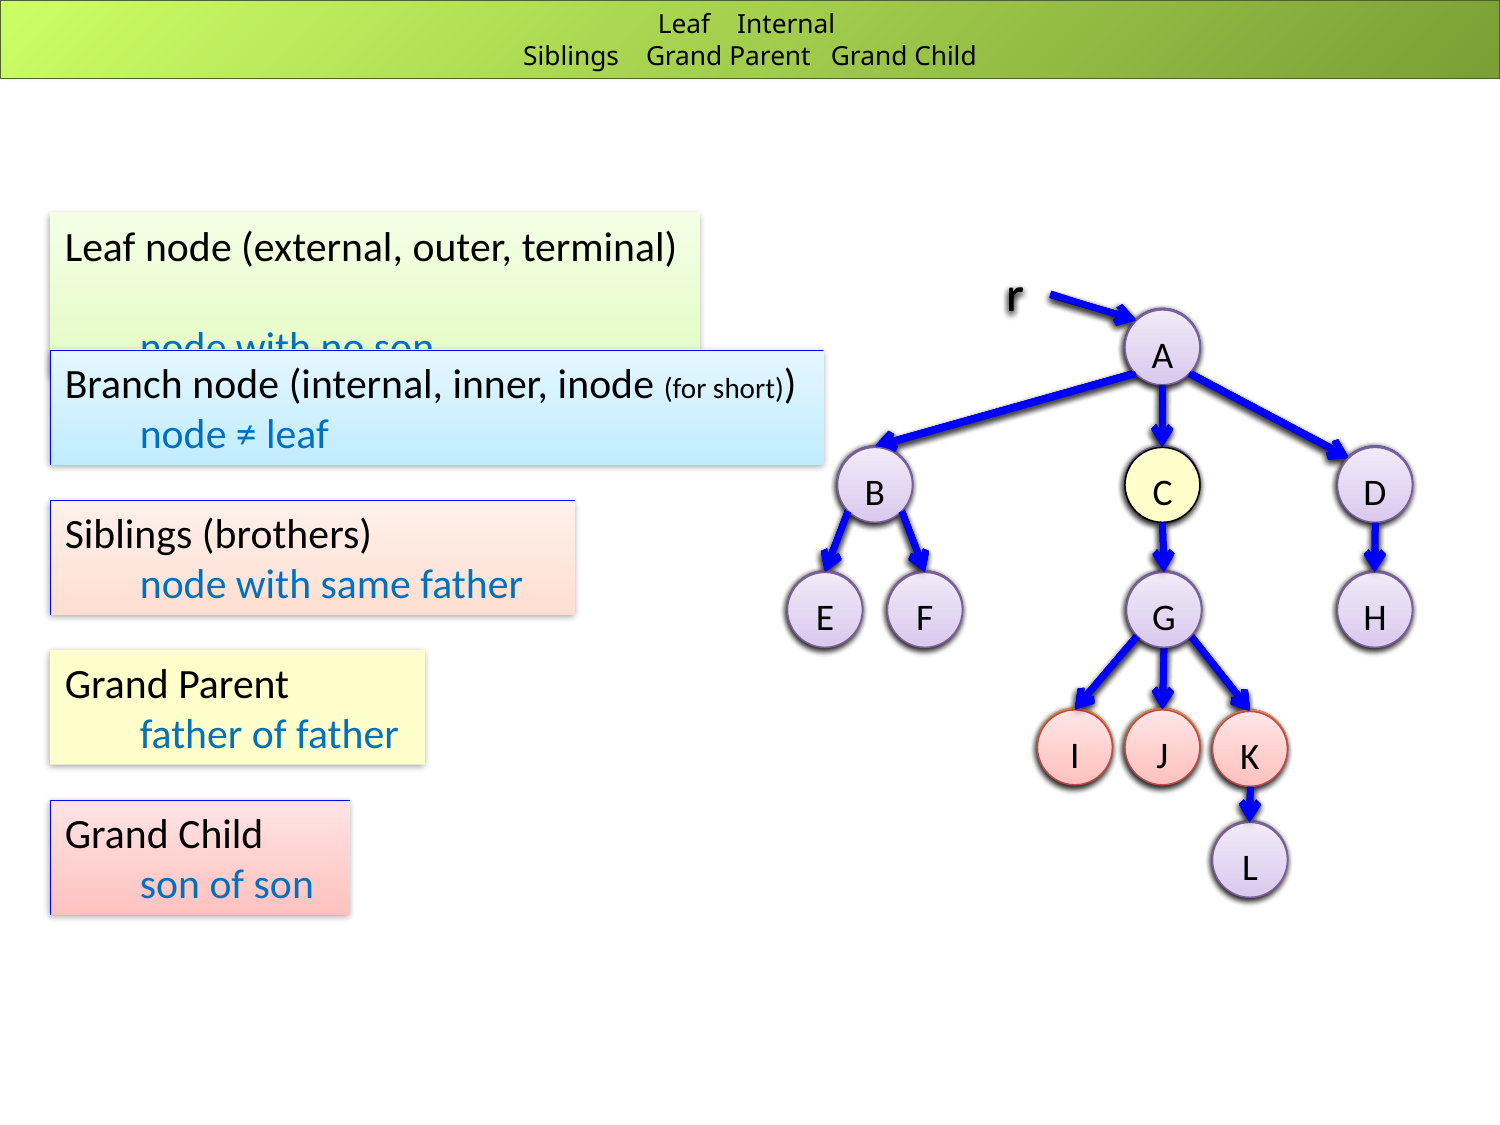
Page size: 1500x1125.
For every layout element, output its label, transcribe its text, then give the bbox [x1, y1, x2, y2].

text_box Grand Parent father of father [49, 649, 426, 765]
text_box Branch node (internal, inner, inode (for short)) node ≠ leaf [49, 349, 780, 465]
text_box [787, 260, 1413, 898]
text_box Siblings (brothers) node with same father [49, 499, 576, 615]
text_box Grand Child son of son [49, 799, 351, 915]
text_box Leaf node (external, outer, terminal) node with no son [49, 212, 701, 348]
title Leaf Internal Siblings Grand Parent Grand Child [0, 0, 1500, 79]
